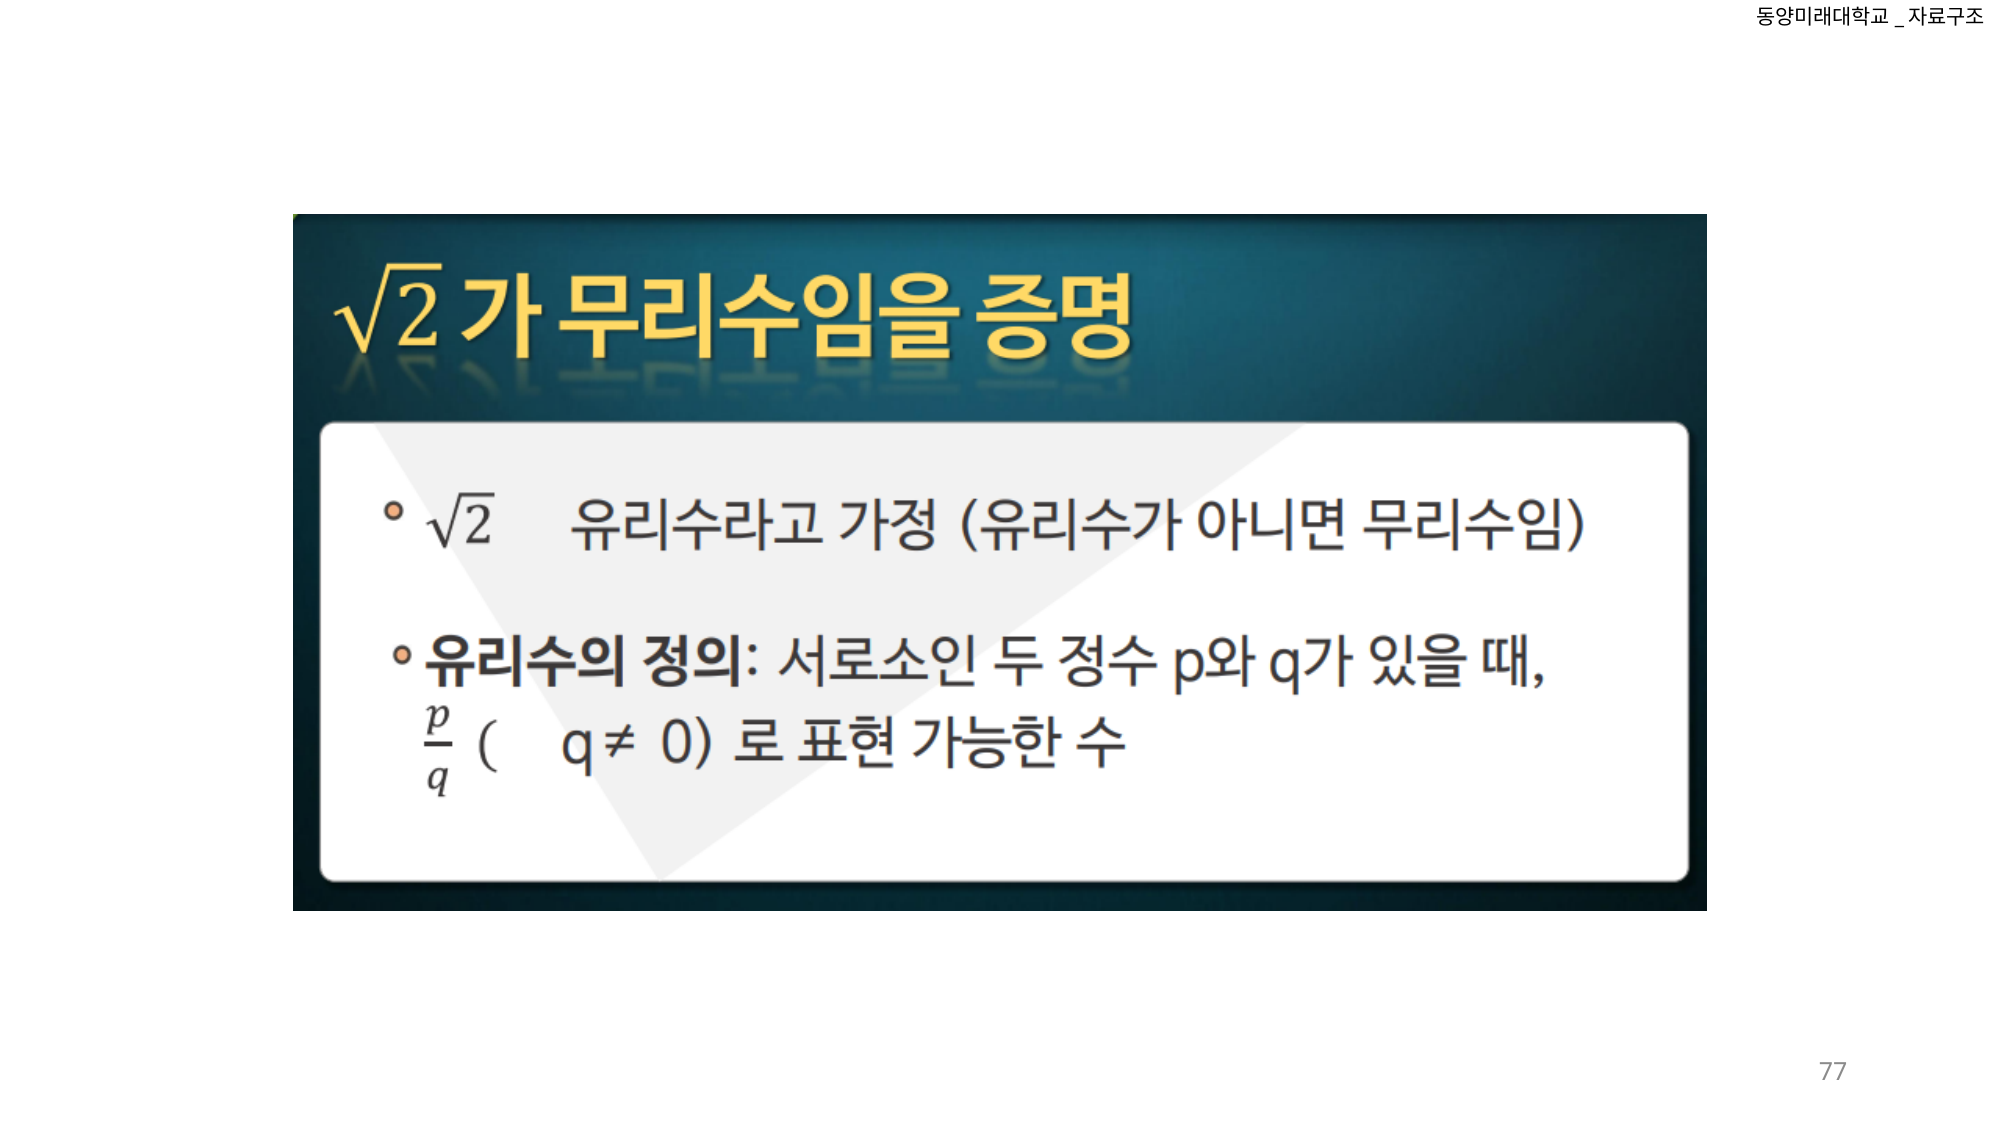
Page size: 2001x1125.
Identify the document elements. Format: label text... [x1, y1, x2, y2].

text_box 동양미래대학교_자료구조 [1474, 0, 2000, 120]
slide_number 77 [1412, 1042, 1863, 1103]
picture [293, 214, 1707, 911]
